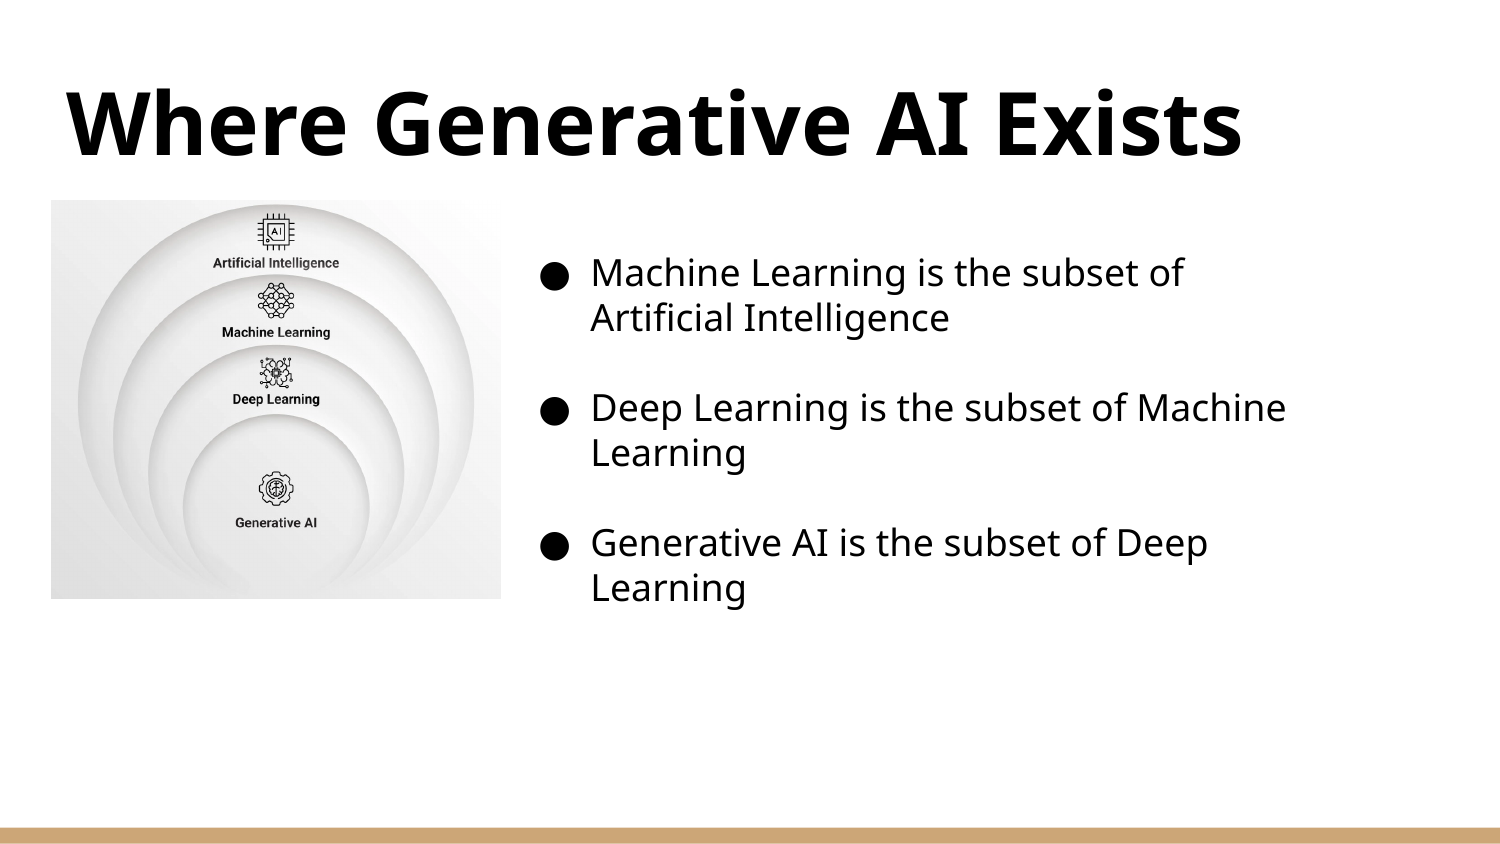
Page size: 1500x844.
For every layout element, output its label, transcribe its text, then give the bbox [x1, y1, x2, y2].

picture [50, 200, 501, 600]
text_box Machine Learning is the subset of Artificial Intelligence Deep Learning is the subset of Machine Learning Generative AI is the subset of Deep Learning [500, 234, 1310, 695]
title Where Generative AI Exists [51, 51, 1449, 189]
